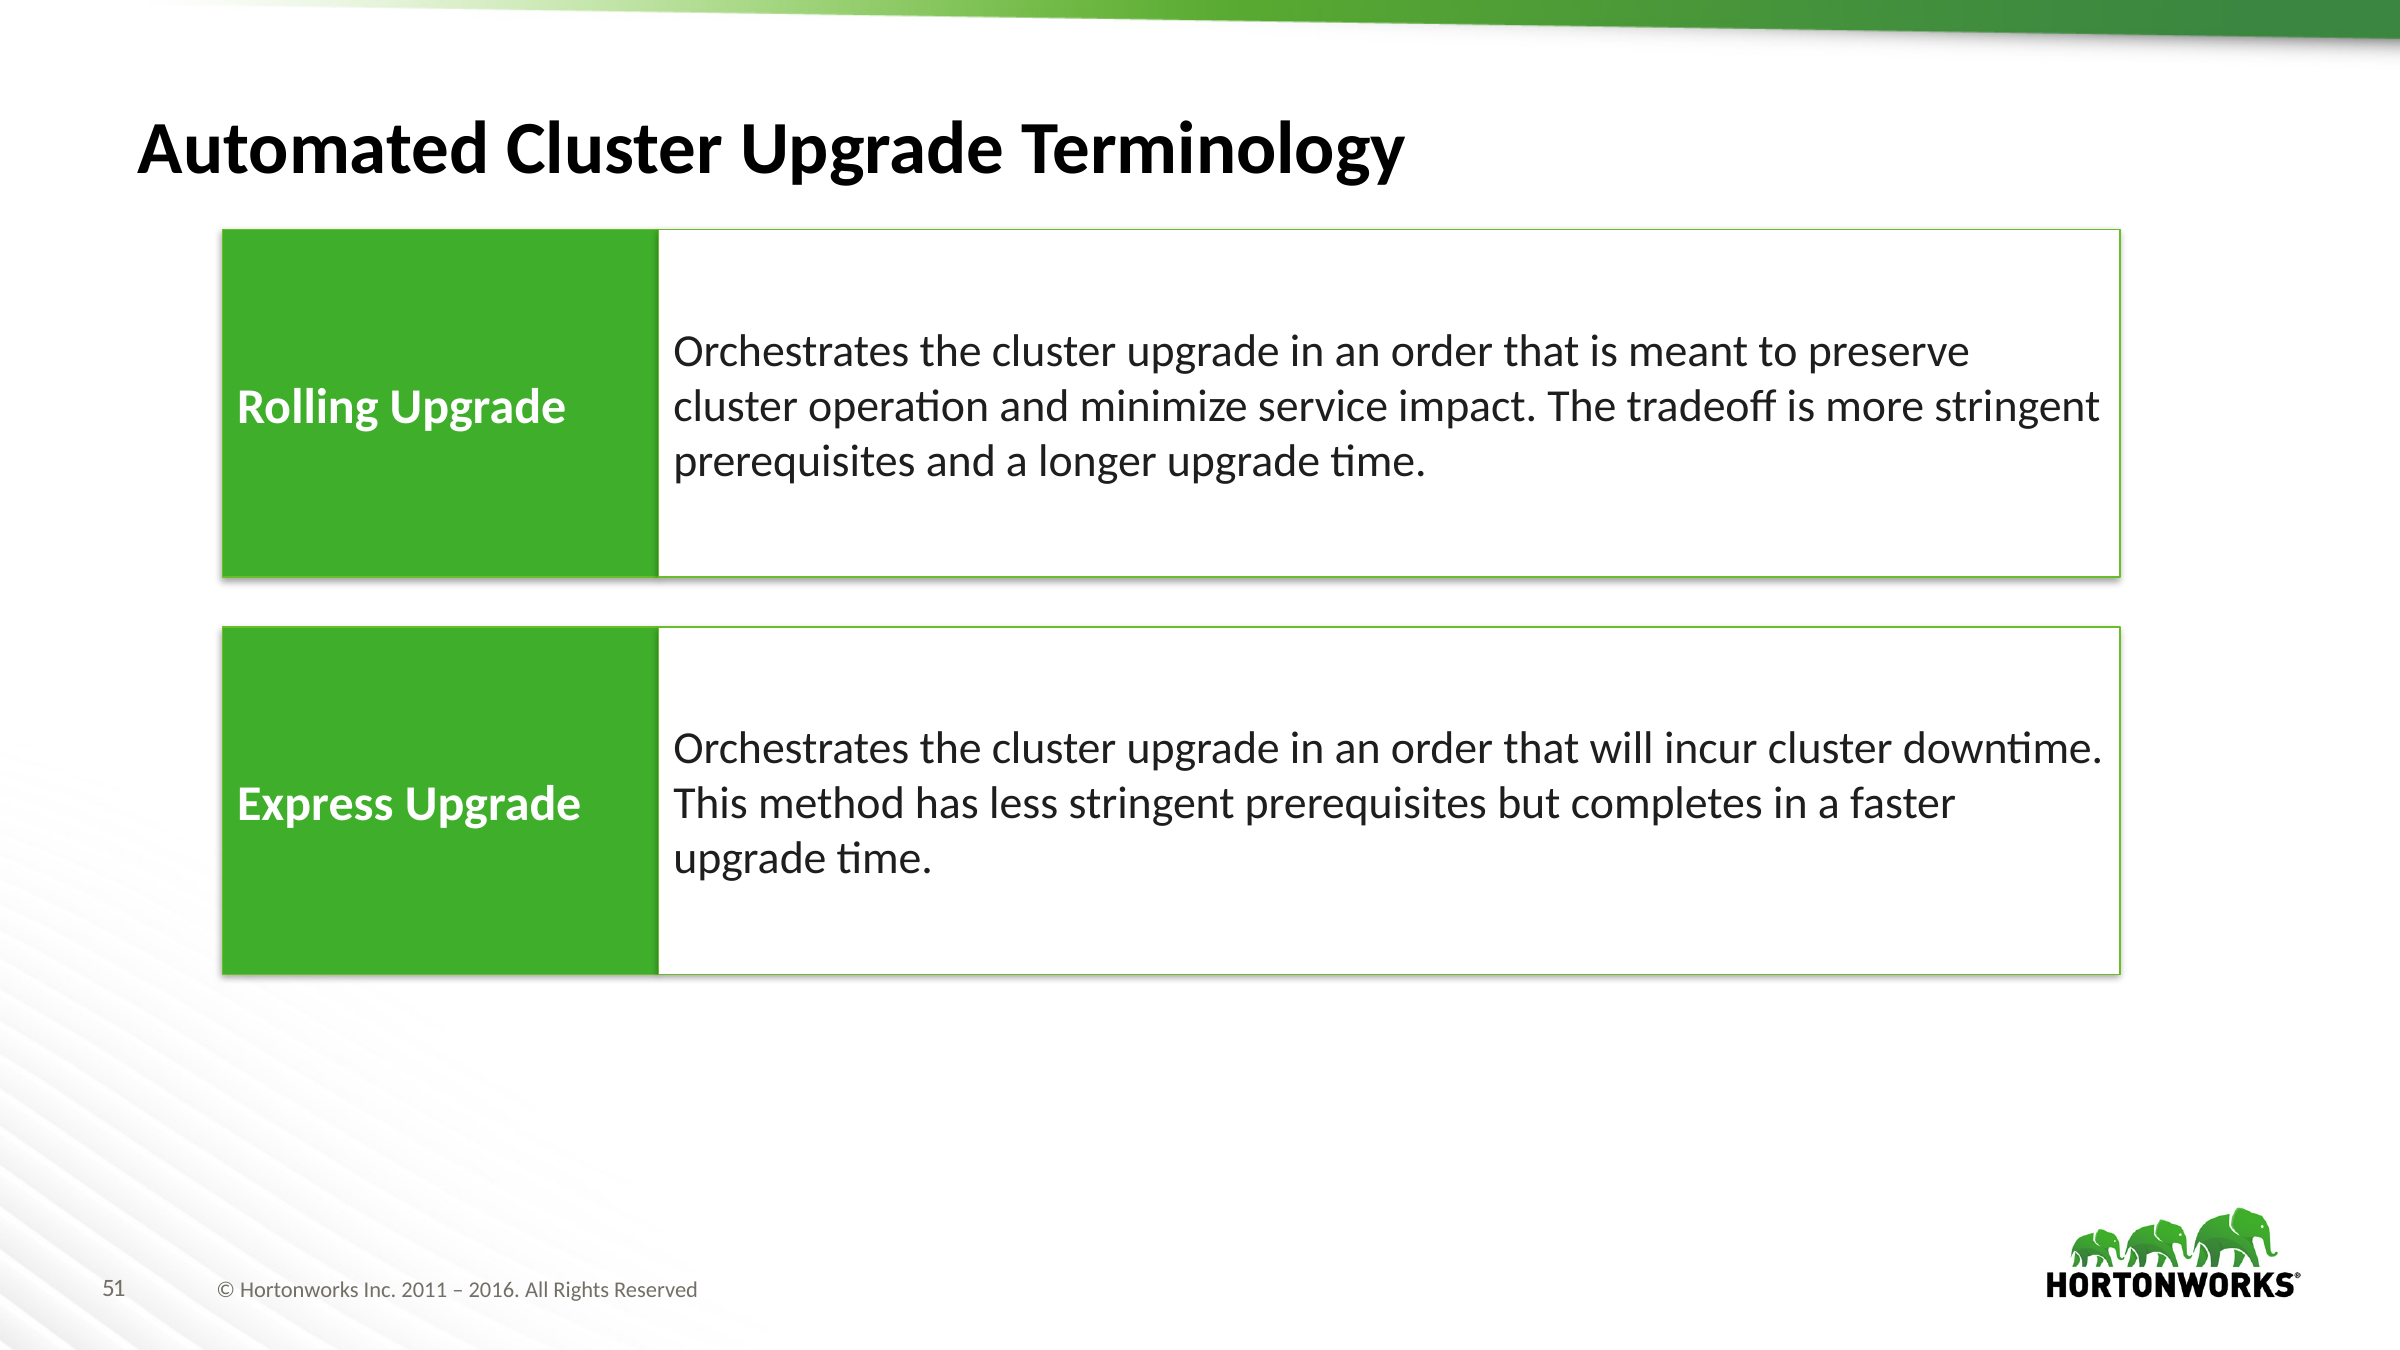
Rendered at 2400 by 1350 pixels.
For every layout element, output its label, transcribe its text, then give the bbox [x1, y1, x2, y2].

title Automated Cluster Upgrade Terminology [138, 50, 2298, 250]
text_box Orchestrates the cluster upgrade in an order that is meant to preserve cluster operation and minimize service impact. The tradeoff is more stringent prerequisites and a longer upgrade time. [658, 229, 2121, 578]
text_box Express Upgrade [222, 626, 657, 975]
text_box Rolling Upgrade [222, 229, 656, 578]
text_box Orchestrates the cluster upgrade in an order that will incur cluster downtime. This method has less stringent prerequisites but completes in a faster upgrade time. [658, 626, 2121, 975]
picture [0, 0, 2400, 1350]
